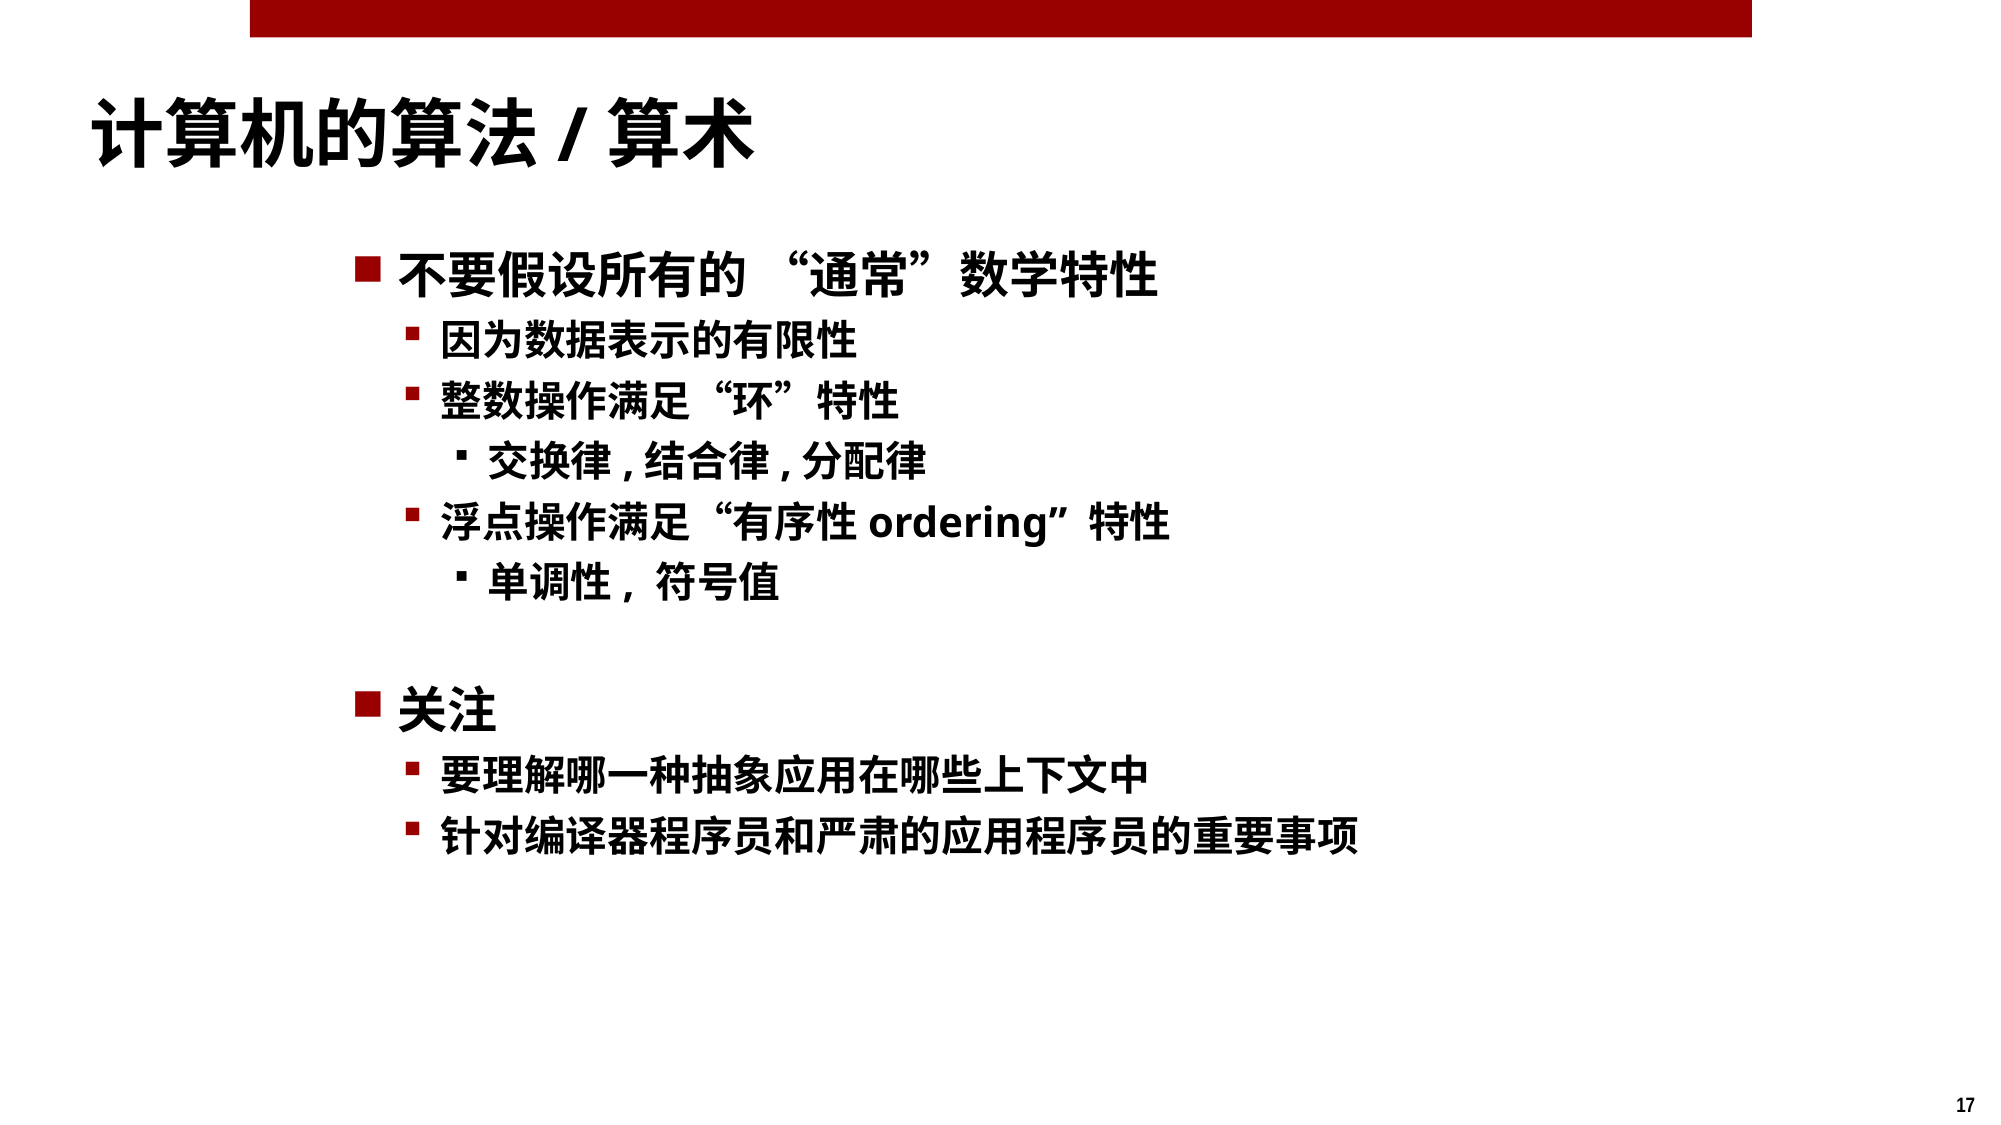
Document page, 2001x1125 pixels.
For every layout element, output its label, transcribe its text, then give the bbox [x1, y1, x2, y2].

title 计算机的算法/算术 [83, 41, 1917, 222]
list 不要假设所有的 “通常”数学特性 因为数据表示的有限性 整数操作满足“环”特性 交换律,结合律,分配律 浮点操作满足“有序性ordering” 特性 单调性, 符号值 关注 要理解哪一种抽象应用在哪些上下文中 针对编译器程序员和严肃的应用程序员的重要事项 [349, 237, 1663, 963]
text_box [249, 0, 1752, 38]
